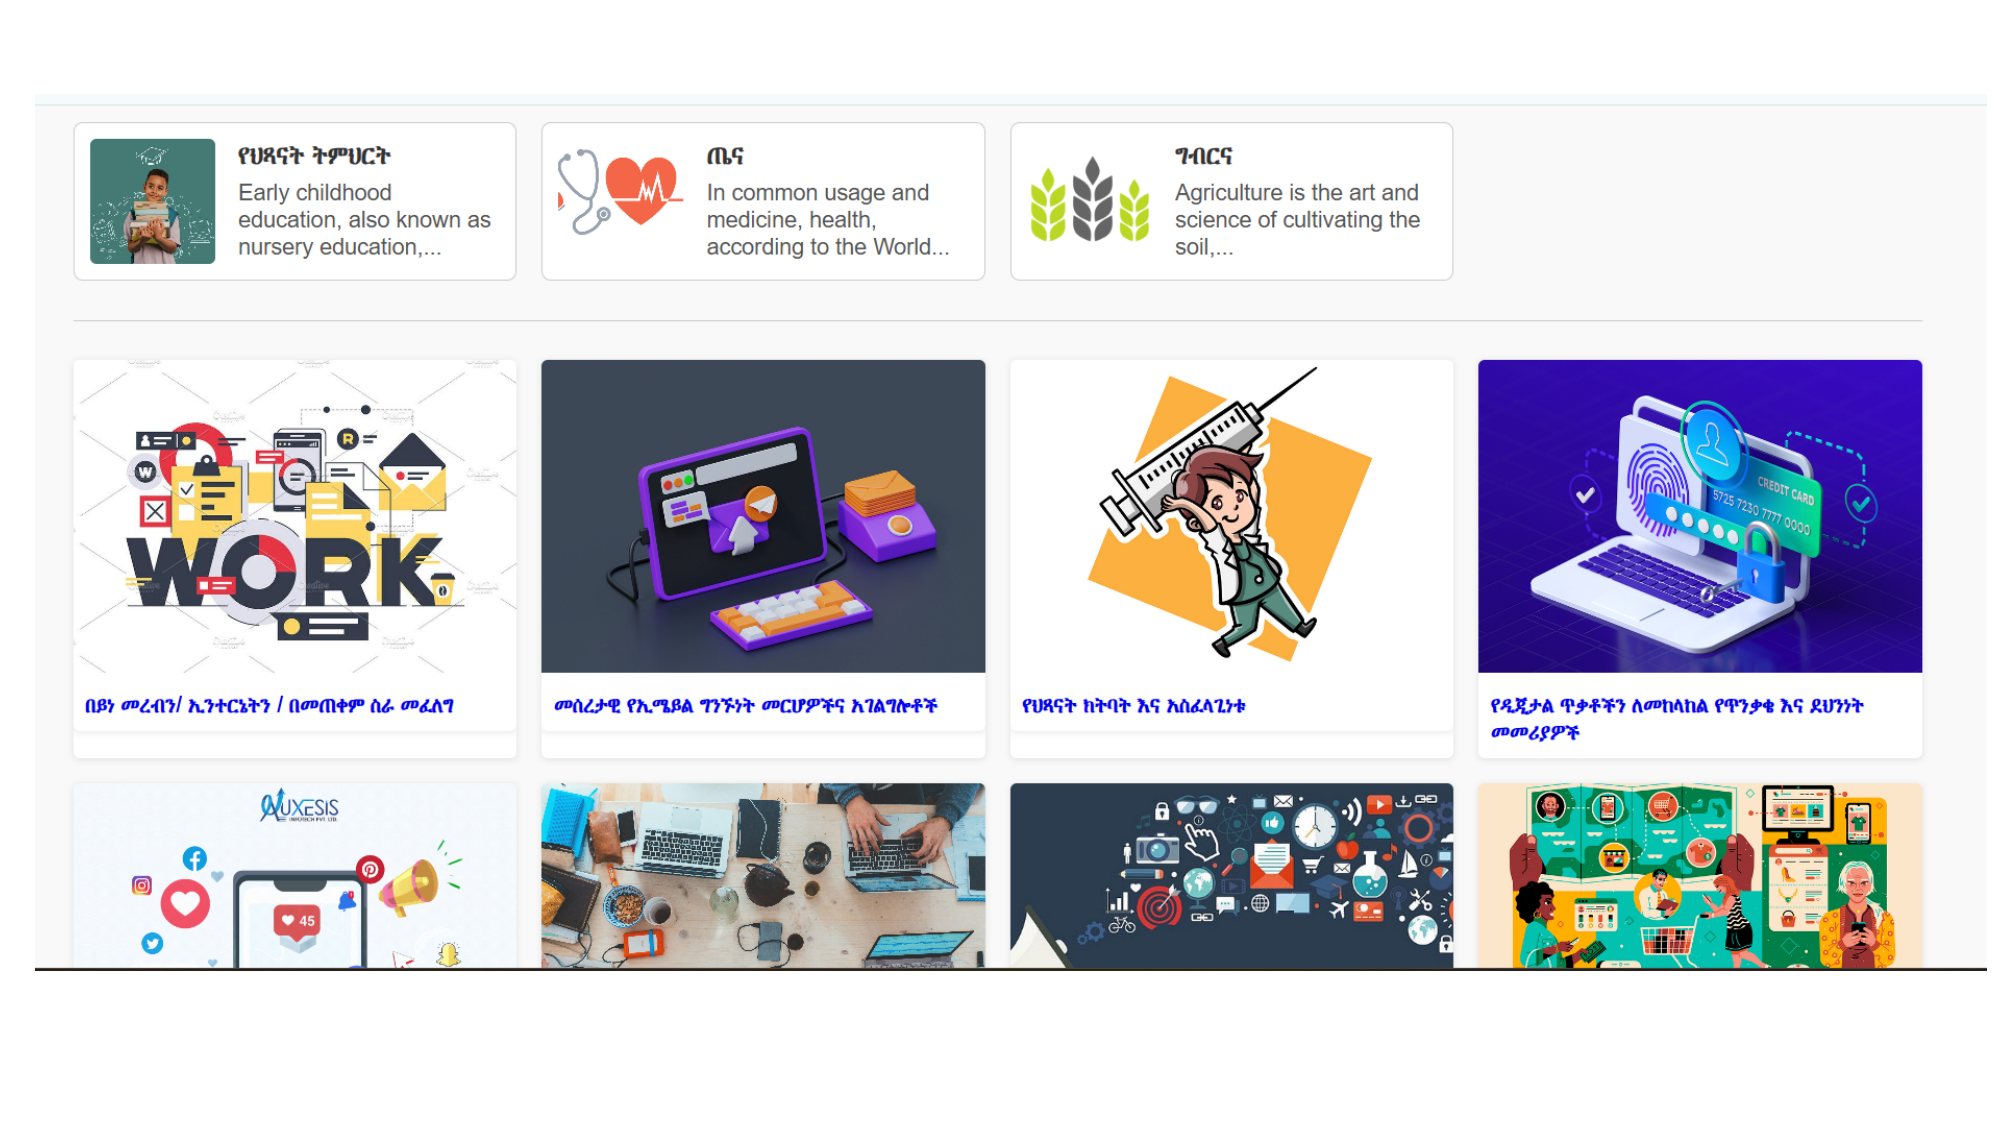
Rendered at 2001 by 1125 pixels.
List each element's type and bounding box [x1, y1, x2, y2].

picture [35, 94, 1987, 971]
